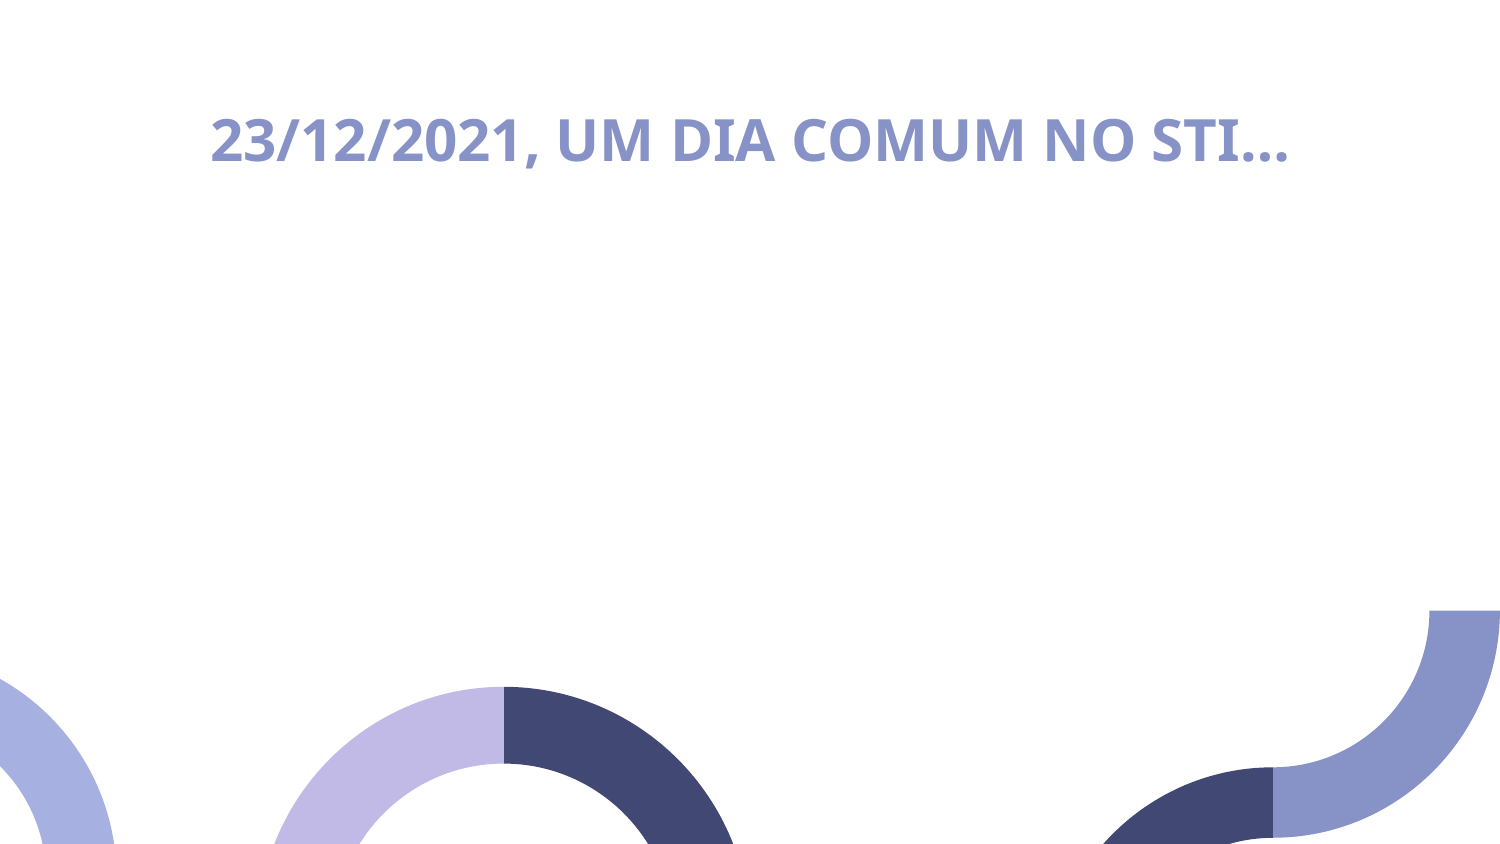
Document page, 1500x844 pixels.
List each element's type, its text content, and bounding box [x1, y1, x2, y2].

title 23/12/2021, UM DIA COMUM NO STI… [116, 88, 1383, 167]
